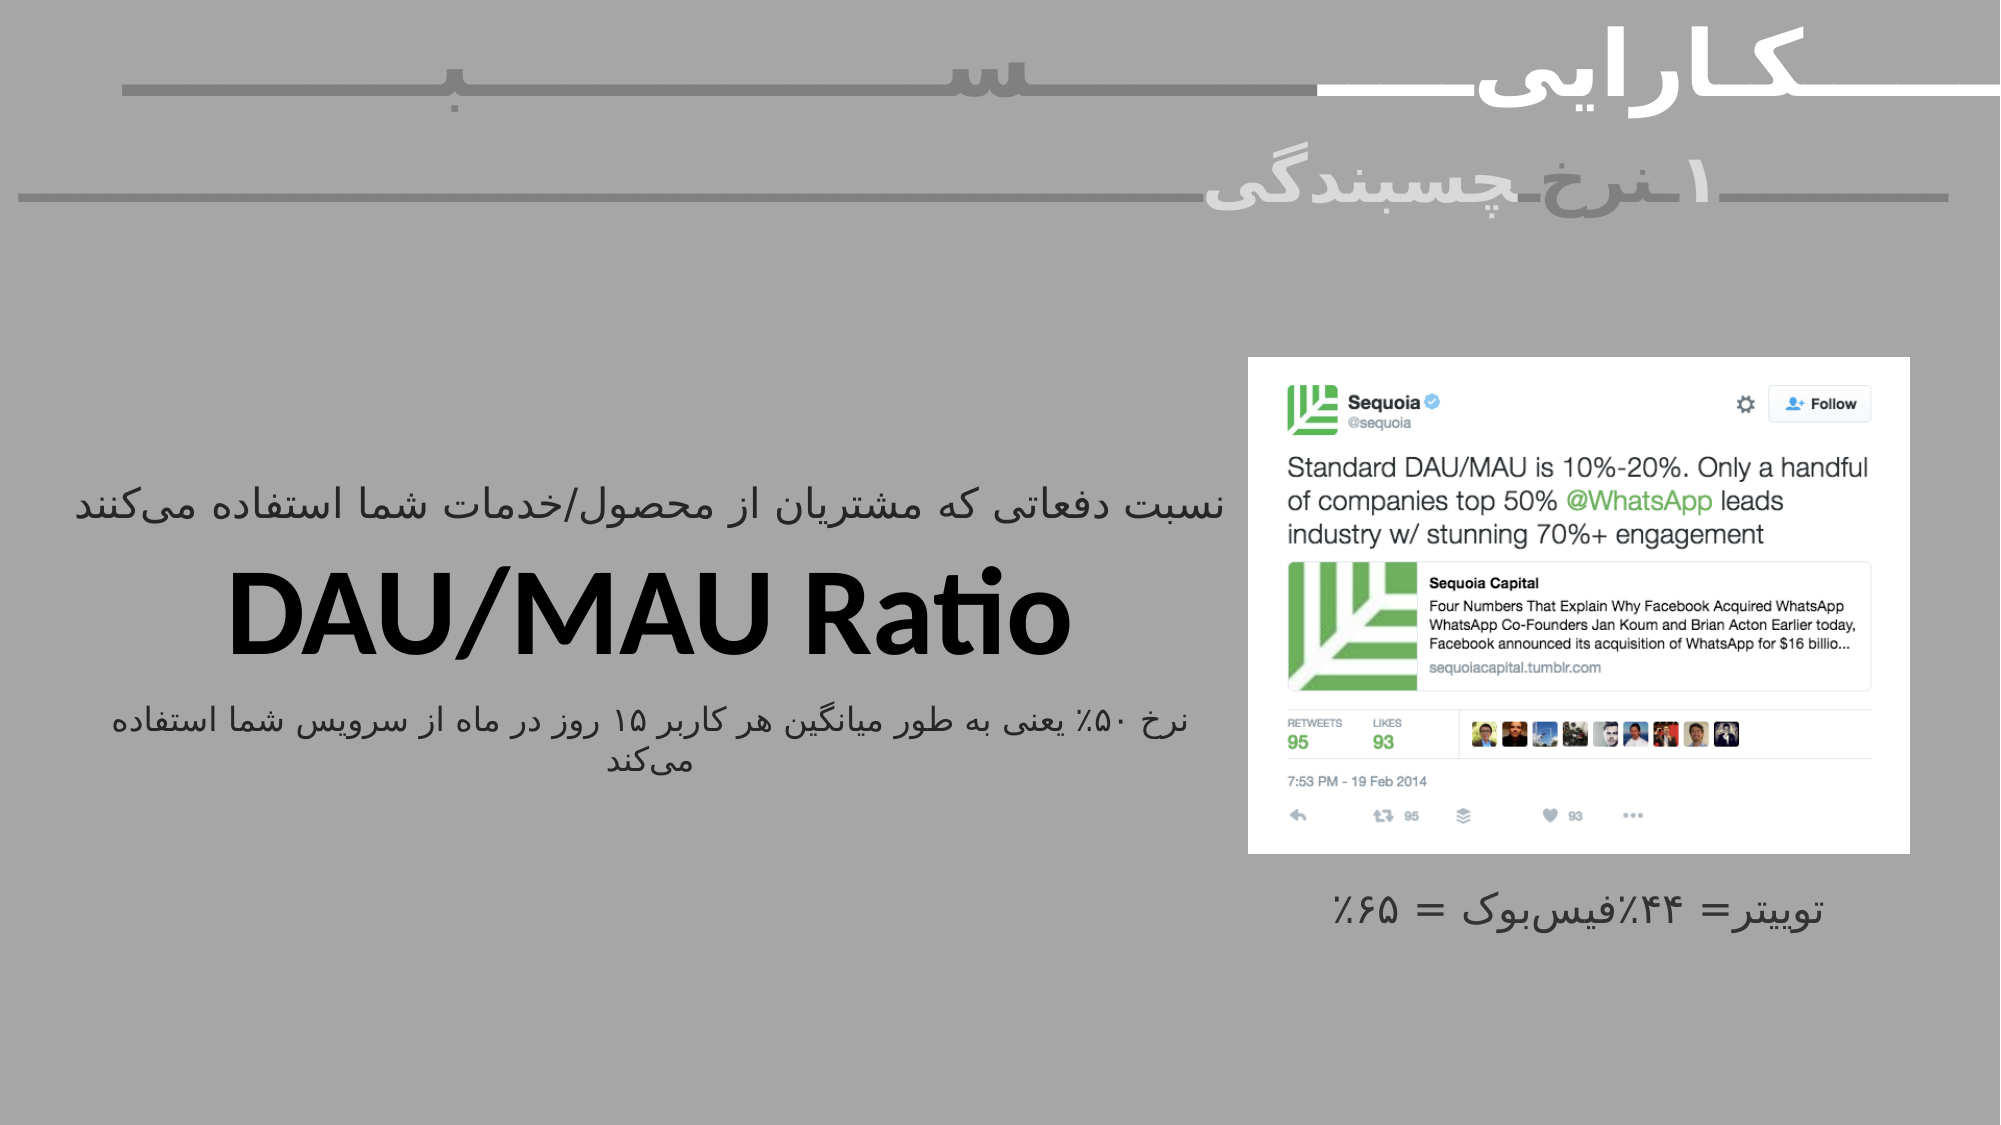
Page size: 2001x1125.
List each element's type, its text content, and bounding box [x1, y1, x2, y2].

text_box ـــــــکـارایی‌ــــــــــــــســـــــــــــــبــــــــــ [0, 0, 2000, 123]
text_box DAU/MAU Ratio [51, 522, 1248, 687]
text_box توییتر= ۴۴٪ فیس‌بوک = ۶۵٪ [1248, 874, 1910, 940]
text_box نسبت دفعاتی که مشتریان از محصول/خدمات شما استفاده می‌کنند [51, 469, 1248, 522]
picture [1248, 357, 1910, 854]
text_box ــــــــــ۱ـنرخ‌ـچسبندگی‌ــــــــــــــــــــــــــــــــــــــــــــــــــــ [3, 128, 1963, 223]
text_box نرخ ۵۰٪ یعنی به طور میانگین هر کاربر ۱۵ روز در ماه از سرویس شما استفاده می‌کند [51, 690, 1248, 786]
